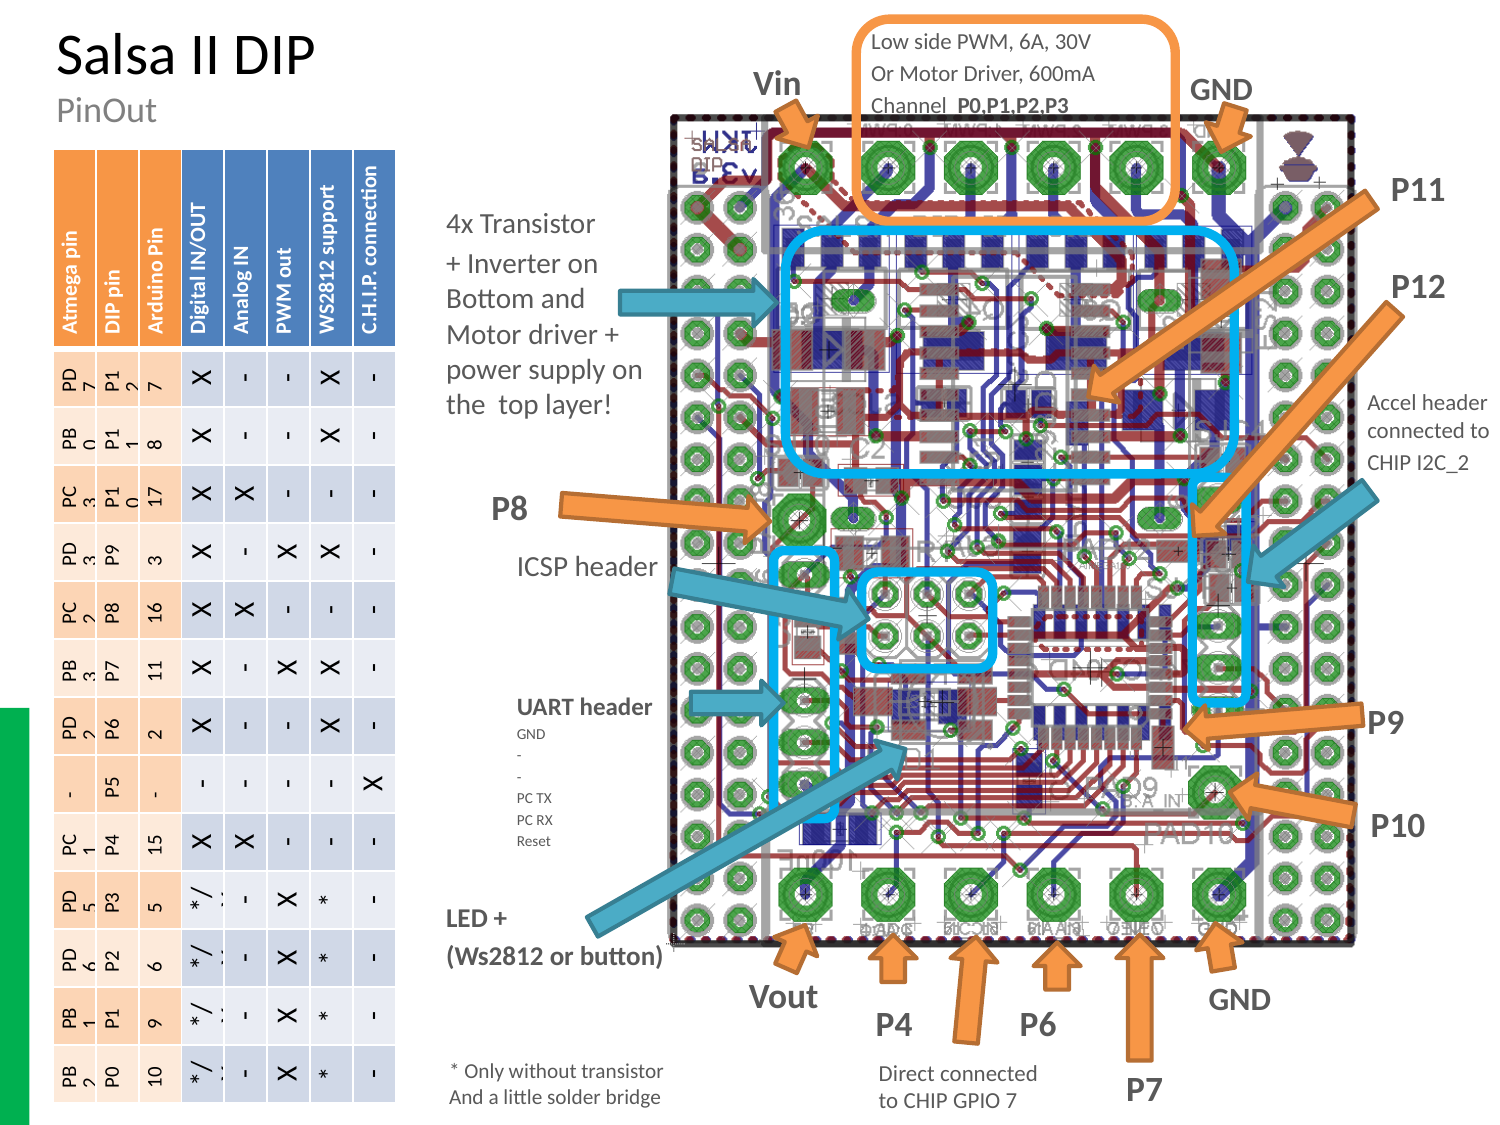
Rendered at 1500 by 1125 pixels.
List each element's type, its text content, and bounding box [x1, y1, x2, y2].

table_cell X [268, 930, 309, 986]
table_cell P3 [97, 872, 138, 928]
table_cell - [354, 698, 395, 754]
table_cell - [354, 814, 395, 870]
text_box LED + (Ws2812 or button) [431, 893, 750, 988]
text_box Accel header connected to CHIP I2C_2 [1371, 380, 1500, 551]
table_cell * [311, 872, 352, 928]
table_cell X [182, 352, 223, 406]
text_box [1371, 195, 1380, 217]
table_cell - [268, 814, 309, 870]
text_box [625, 873, 660, 893]
text_box GND [1178, 60, 1275, 111]
table_cell - [225, 352, 266, 406]
text_box Vout [733, 965, 858, 1021]
title Salsa II DIP PinOut [41, 7, 1353, 138]
table_cell - [54, 756, 95, 812]
table_cell P11 [97, 408, 138, 464]
table_cell P10 [97, 466, 138, 522]
table_cell P12 [97, 352, 138, 406]
table_cell X [268, 1046, 309, 1102]
table_cell * [311, 930, 352, 986]
table_cell - [311, 466, 352, 522]
table_header Analog IN [225, 150, 266, 346]
table_cell X [182, 466, 223, 522]
table_cell - [354, 466, 395, 522]
table_cell P1 [97, 988, 138, 1044]
table_header WS2812 support [311, 150, 352, 346]
table_cell 10 [140, 1046, 181, 1102]
table_cell P5 [97, 756, 138, 812]
table_cell X [182, 524, 223, 580]
table_cell PC3 [54, 466, 95, 522]
table_cell PD5 [54, 872, 95, 928]
table_cell PD6 [54, 930, 95, 986]
table_cell X [182, 814, 223, 870]
text_box [854, 16, 1178, 111]
table_cell - [225, 524, 266, 580]
table_cell 3 [140, 524, 181, 580]
text_box [950, 960, 1000, 1046]
table_cell - [354, 524, 395, 580]
text_box [617, 288, 660, 317]
table_cell - [268, 408, 309, 464]
table_cell */X [182, 930, 223, 986]
table_cell P6 [97, 698, 138, 754]
table_cell X [311, 408, 352, 464]
text_box P9 [1371, 691, 1476, 747]
table_cell */X [182, 1046, 223, 1102]
table_header C.H.I.P. connection [354, 150, 395, 346]
table_cell */X [182, 872, 223, 928]
table_cell X [182, 582, 223, 638]
table_cell 17 [140, 466, 181, 522]
table_cell X [268, 640, 309, 696]
text_box ICSP header [501, 541, 660, 603]
table_cell X [354, 756, 395, 812]
table_cell PB0 [54, 408, 95, 464]
table_cell PC2 [54, 582, 95, 638]
table_cell - [354, 1046, 395, 1102]
table_cell - [225, 988, 266, 1044]
table_header PWM out [268, 150, 309, 346]
table_cell - [354, 582, 395, 638]
table_cell - [268, 466, 309, 522]
table_cell - [268, 756, 309, 812]
table_cell X [311, 640, 352, 696]
table_cell PD2 [54, 698, 95, 754]
text_box P6 [1004, 993, 1128, 1049]
text_box [773, 960, 805, 976]
table_cell */X [182, 988, 223, 1044]
table_cell X [268, 524, 309, 580]
table_cell X [182, 640, 223, 696]
table_cell 8 [140, 408, 181, 464]
table_cell P4 [97, 814, 138, 870]
text_box [1031, 960, 1083, 992]
table_cell - [225, 408, 266, 464]
text_box * Only without transistor And a little solder bridge [434, 1055, 754, 1118]
text_box P11 [1375, 158, 1500, 214]
text_box P12 [1376, 255, 1500, 311]
table_cell X [225, 582, 266, 638]
table_cell - [225, 698, 266, 754]
table_header Digital IN/OUT [182, 150, 223, 346]
table_cell - [268, 698, 309, 754]
text_box P10 [1371, 794, 1480, 850]
table_cell P7 [97, 640, 138, 696]
table_cell PD7 [54, 352, 95, 406]
table_cell P8 [97, 582, 138, 638]
table_header Atmega pin [54, 150, 95, 346]
text_box P8 [476, 477, 660, 541]
text_box [0, 706, 32, 1125]
table_cell X [268, 872, 309, 928]
table_cell - [354, 352, 395, 406]
table_cell 16 [140, 582, 181, 638]
table_cell - [225, 930, 266, 986]
table_cell X [268, 988, 309, 1044]
table_cell X [225, 814, 266, 870]
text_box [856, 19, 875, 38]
text_box Direct connected to CHIP GPIO 7 [863, 1050, 1062, 1106]
table_cell X [182, 408, 223, 464]
table_cell - [268, 582, 309, 638]
table_cell - [182, 756, 223, 812]
text_box UART header GND - - PC TX PC RX Reset [501, 683, 660, 858]
table_cell - [225, 1046, 266, 1102]
table_cell PC1 [54, 814, 95, 870]
table_cell - [311, 582, 352, 638]
text_box [1371, 488, 1380, 509]
table_cell - [140, 756, 181, 812]
table_cell * [311, 988, 352, 1044]
table_cell - [354, 408, 395, 464]
table_cell PB3 [54, 640, 95, 696]
table_cell - [268, 352, 309, 406]
text_box [1371, 310, 1406, 357]
table_cell 11 [140, 640, 181, 696]
table_cell * [311, 1046, 352, 1102]
table_cell - [354, 872, 395, 928]
text_box [1115, 960, 1164, 1058]
text_box P7 [1087, 1058, 1211, 1114]
table_cell X [311, 524, 352, 580]
table_cell 6 [140, 930, 181, 986]
table_cell - [311, 814, 352, 870]
table_cell 5 [140, 872, 181, 928]
text_box [868, 960, 918, 985]
text_box [773, 98, 805, 111]
table_cell 7 [140, 352, 181, 406]
table_cell 2 [140, 698, 181, 754]
text_box GND [1193, 970, 1294, 1025]
table_cell PD3 [54, 524, 95, 580]
table_cell - [354, 930, 395, 986]
table_cell PB2 [54, 1046, 95, 1102]
table_cell 15 [140, 814, 181, 870]
table_cell X [311, 352, 352, 406]
text_box P4 [820, 993, 944, 1049]
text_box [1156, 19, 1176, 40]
text_box [1207, 960, 1237, 974]
text_box [1219, 101, 1249, 111]
table_cell P9 [97, 524, 138, 580]
picture [665, 113, 1366, 953]
subtitle Vin [738, 52, 854, 108]
table_cell - [225, 756, 266, 812]
table_header DIP pin [97, 150, 138, 346]
table_cell - [225, 640, 266, 696]
table_cell X [182, 698, 223, 754]
table_cell - [354, 988, 395, 1044]
table_cell X [225, 466, 266, 522]
table_cell - [311, 756, 352, 812]
table_cell P0 [97, 1046, 138, 1102]
table_cell P2 [97, 930, 138, 986]
table_header Arduino Pin [140, 150, 181, 346]
table_cell 9 [140, 988, 181, 1044]
table_cell PB1 [54, 988, 95, 1044]
table_cell X [311, 698, 352, 754]
text_box 4x Transistor + Inverter on Bottom and Motor driver + power supply on the top layer! [430, 196, 660, 432]
table_cell - [354, 640, 395, 696]
table_cell - [225, 872, 266, 928]
